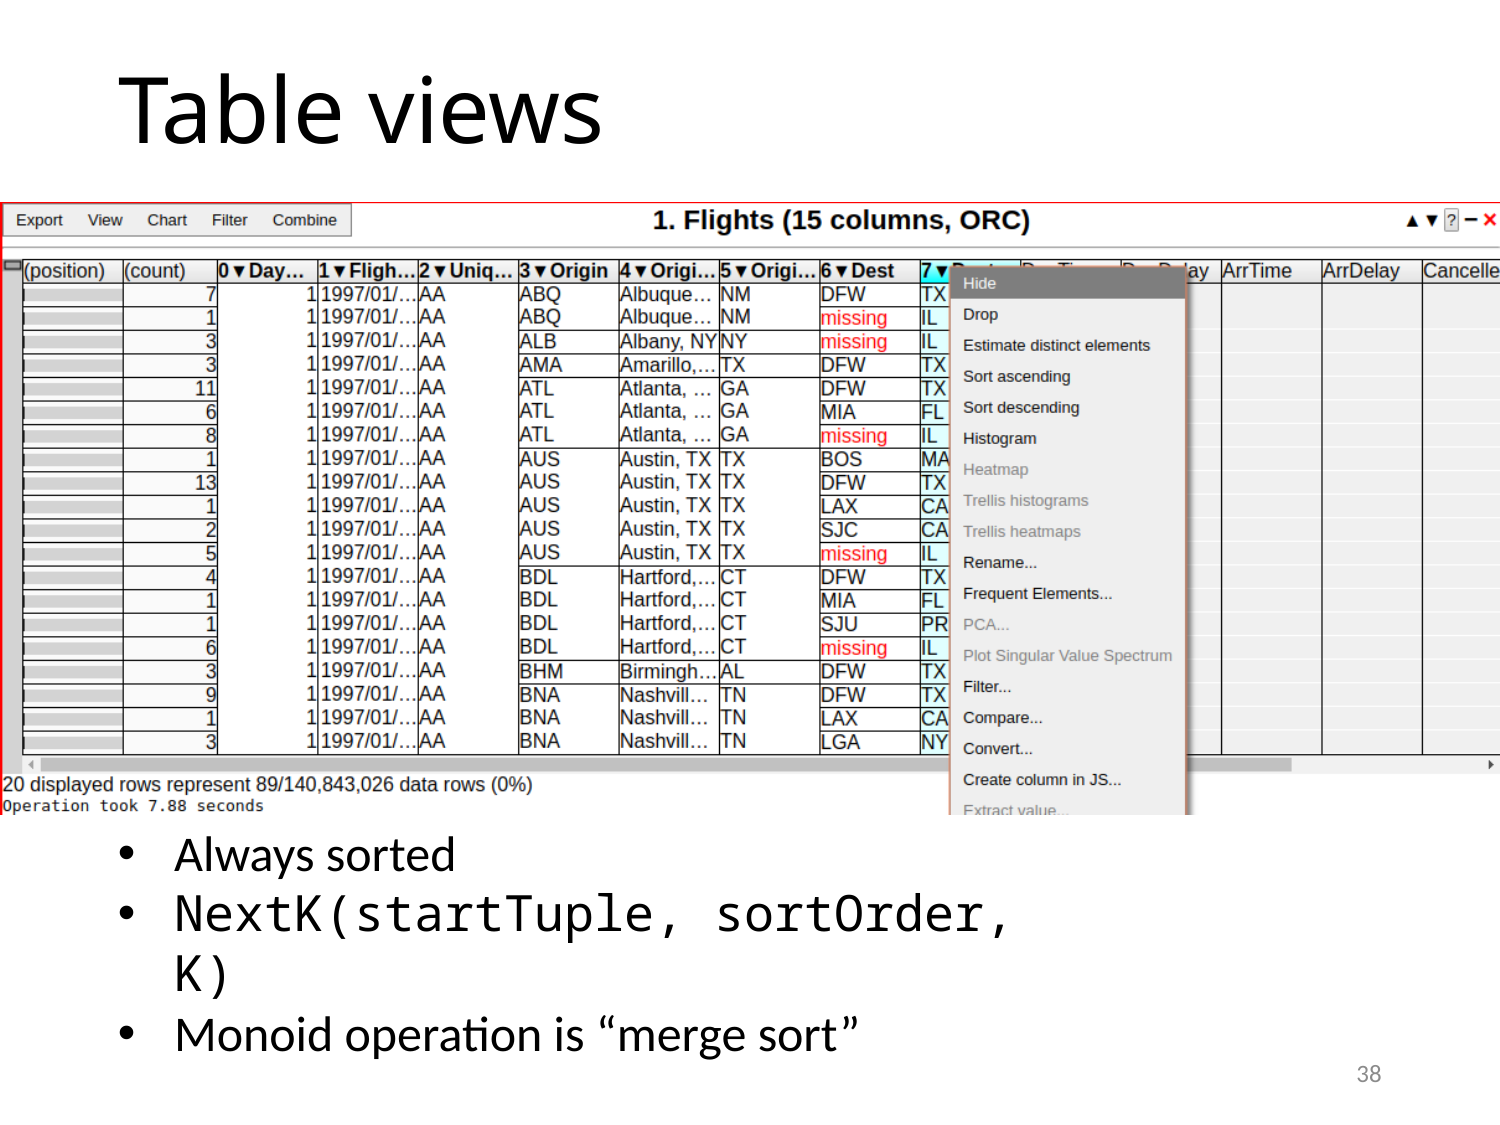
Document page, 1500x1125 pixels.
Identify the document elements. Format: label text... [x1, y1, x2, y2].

slide_number 38 [1059, 1042, 1397, 1103]
text_box Always sorted NextK(startTuple, sortOrder, K) Monoid operation is “merge sort” [103, 815, 1091, 1070]
picture [0, 202, 1500, 815]
title Table views [103, 5, 1397, 202]
